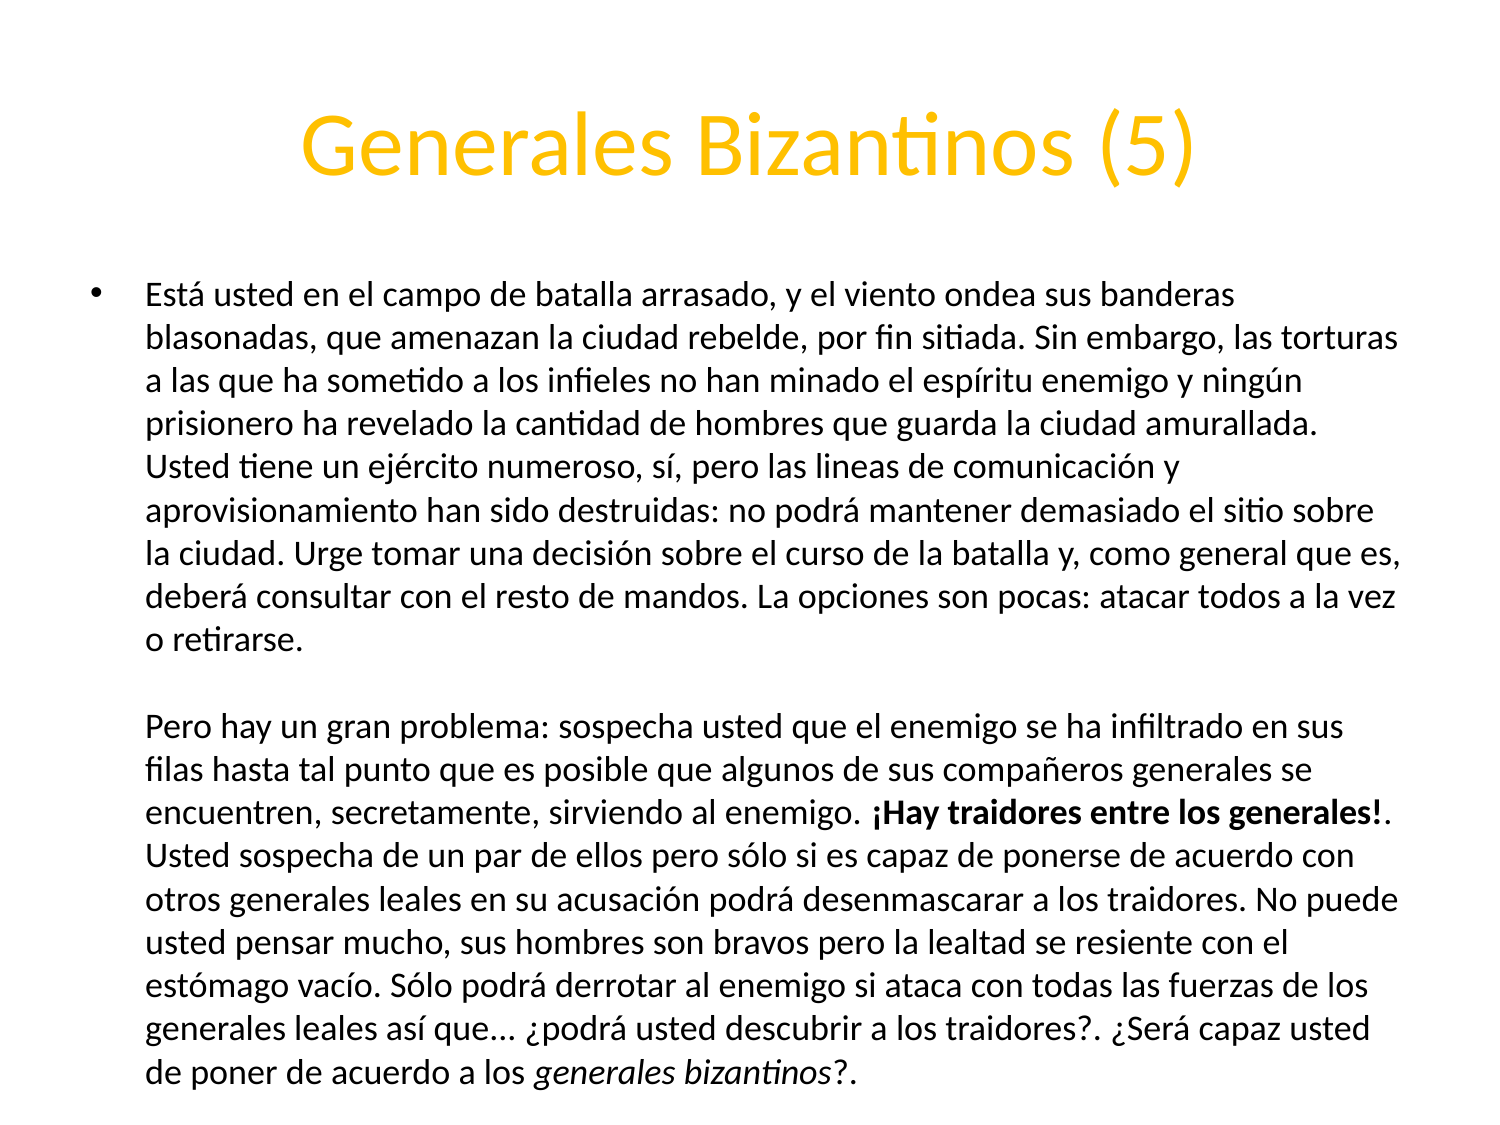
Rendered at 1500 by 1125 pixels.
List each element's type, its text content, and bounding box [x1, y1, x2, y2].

list Está usted en el campo de batalla arrasado, y el viento ondea sus banderas blasonadas, que amenazan la ciudad rebelde, por fin sitiada. Sin embargo, las torturas a las que ha sometido a los infieles no han minado el espíritu enemigo y ningún prisionero ha revelado la cantidad de hombres que guarda la ciudad amurallada. Usted tiene un ejército numeroso, sí, pero las lineas de comunicación y aprovisionamiento han sido destruidas: no podrá mantener demasiado el sitio sobre la ciudad. Urge tomar una decisión sobre el curso de la batalla y, como general que es, deberá consultar con el resto de mandos. La opciones son pocas: atacar todos a la vez o retirarse. Pero hay un gran problema: sospecha usted que el enemigo se ha infiltrado en sus filas hasta tal punto que es posible que algunos de sus compañeros generales se encuentren, secretamente, sirviendo al enemigo. ¡Hay traidores entre los generales!. Usted sospecha de un par de ellos pero sólo si es capaz de ponerse de acuerdo con otros generales leales en su acusación podrá desenmascarar a los traidores. No puede usted pensar mucho, sus hombres son bravos pero la lealtad se resiente con el estómago vacío. Sólo podrá derrotar al enemigo si ataca con todas las fuerzas de los generales leales así que... ¿podrá usted descubrir a los traidores?. ¿Será capaz usted de poner de acuerdo a los generales bizantinos?. [75, 262, 1425, 1106]
title Generales Bizantinos (5) [75, 45, 1425, 233]
